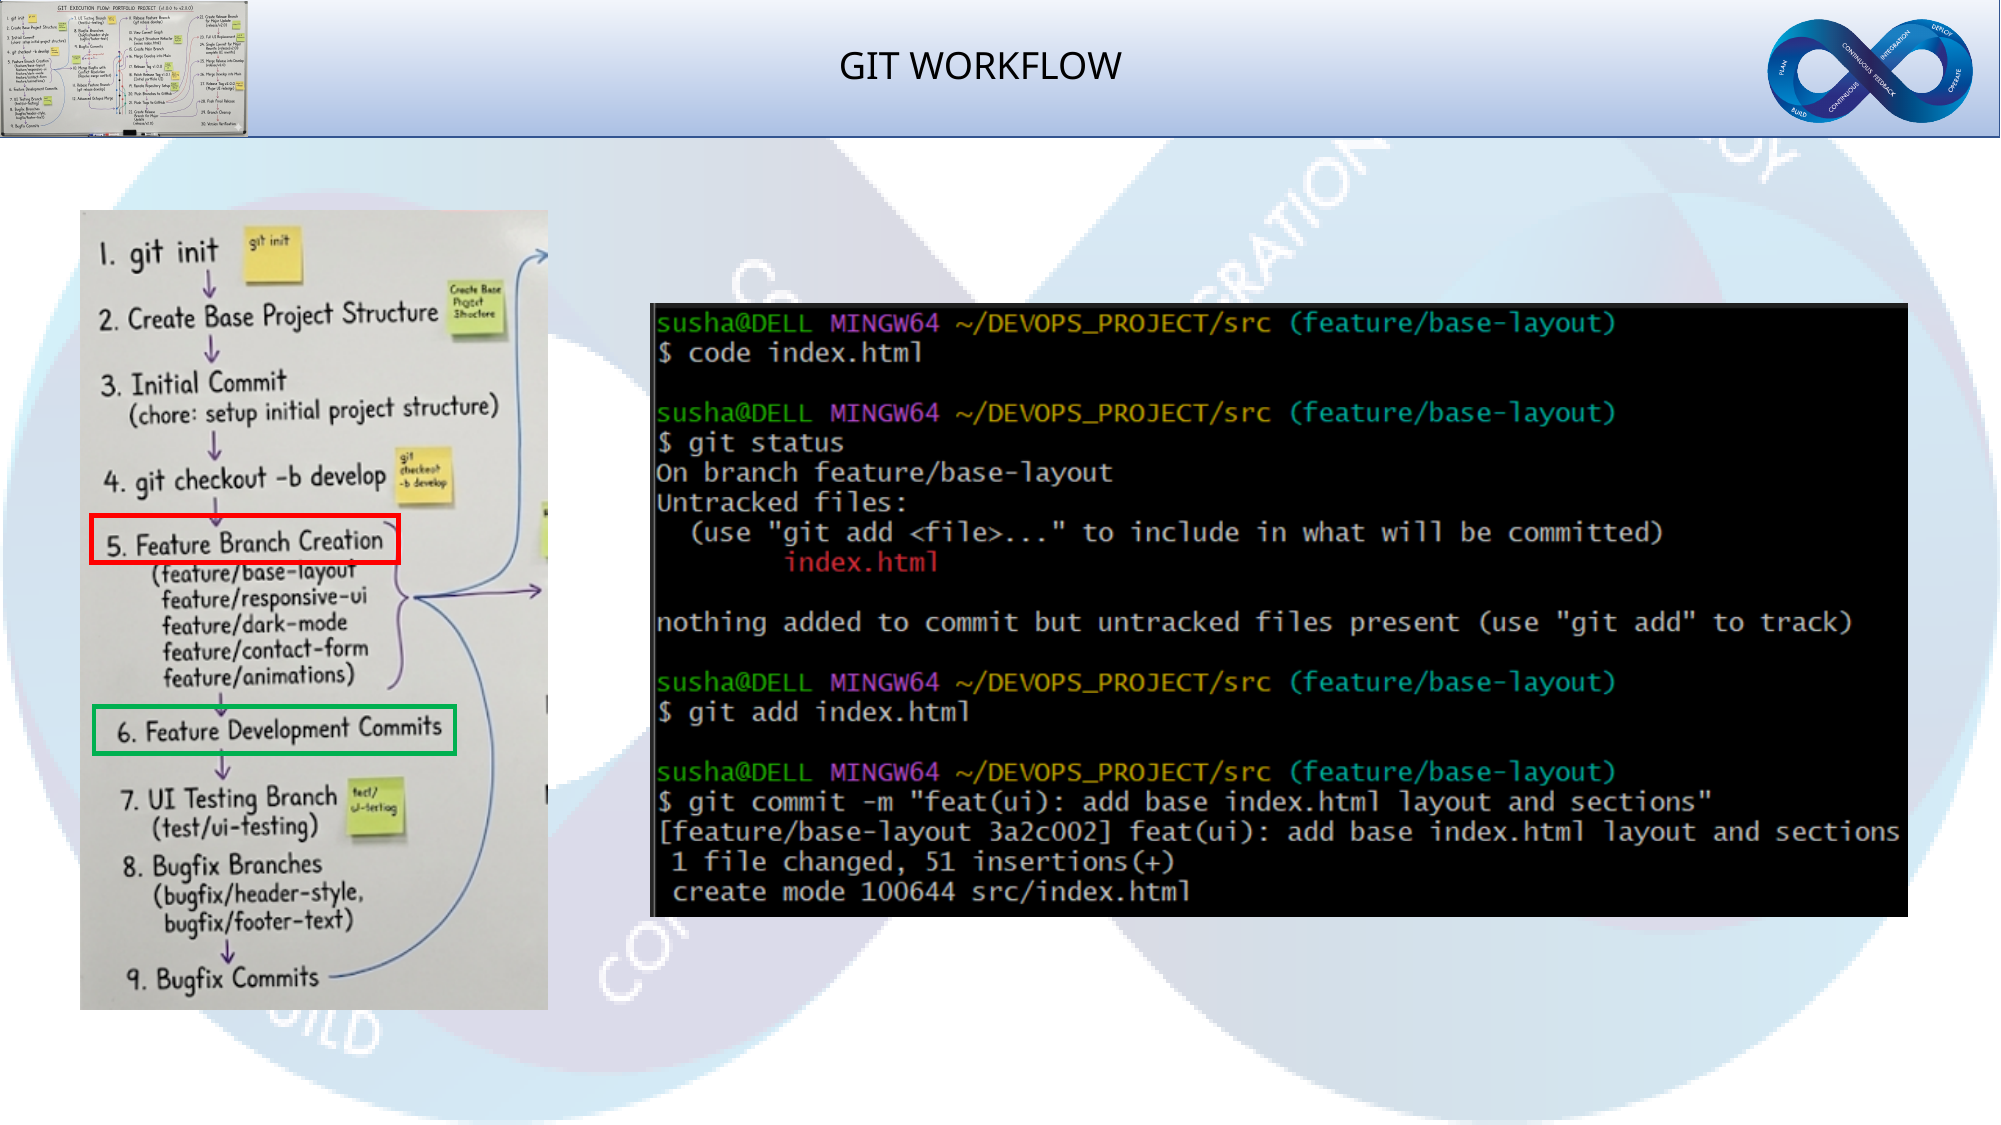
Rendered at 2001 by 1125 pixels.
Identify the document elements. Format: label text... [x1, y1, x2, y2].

picture [79, 210, 548, 1010]
picture [650, 303, 1908, 918]
text_box [0, 0, 2000, 138]
text_box GIT WORKFLOW [824, 34, 1297, 95]
picture [0, 1, 248, 137]
picture [1767, 19, 1973, 123]
